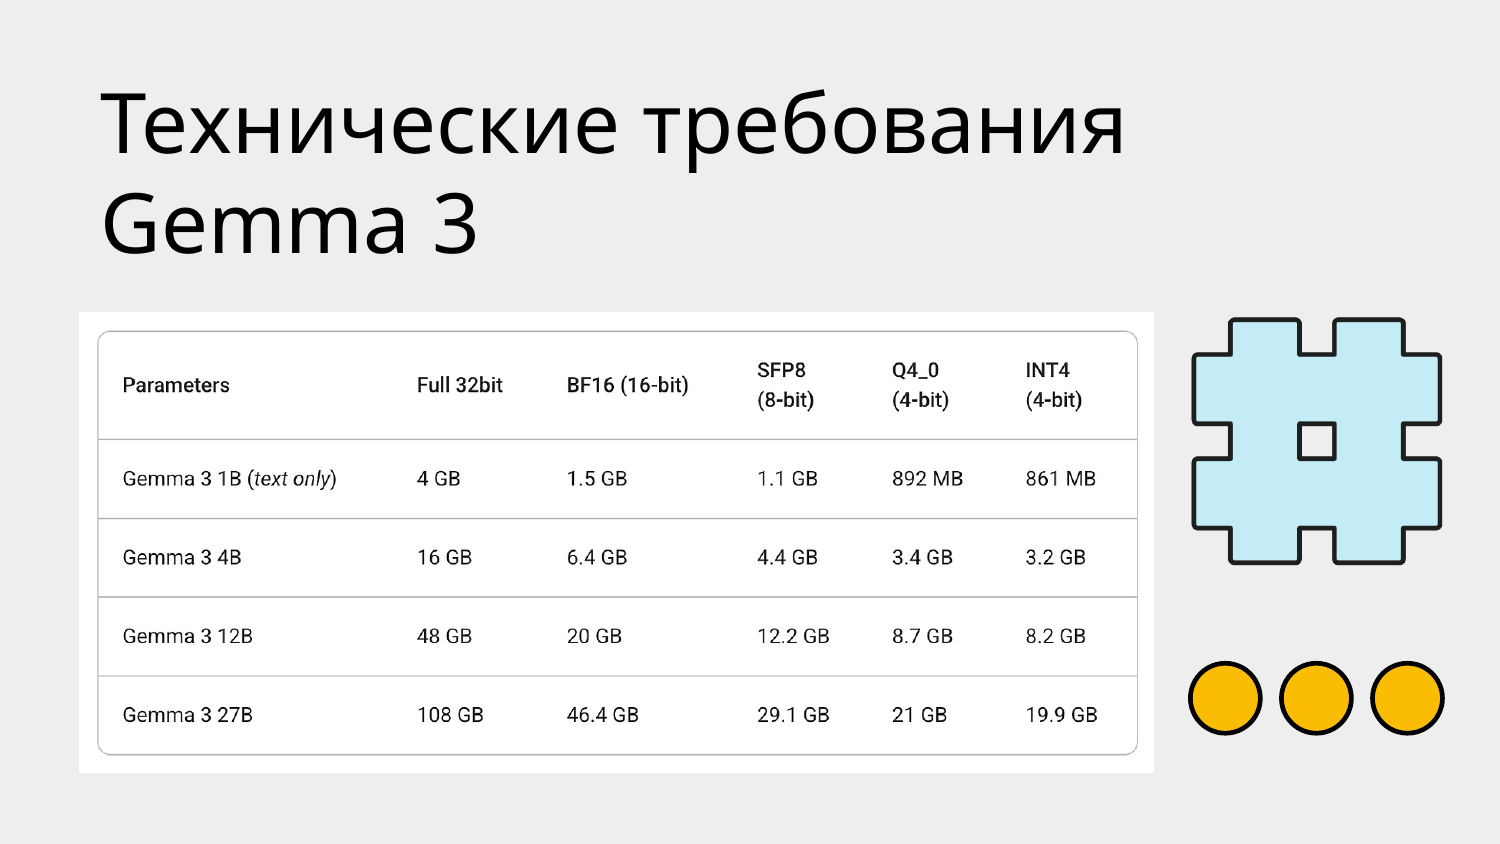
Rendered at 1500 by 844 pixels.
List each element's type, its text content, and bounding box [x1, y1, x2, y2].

text_box Технические требования Gemma 3 [85, 55, 1261, 286]
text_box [1190, 662, 1443, 734]
picture [78, 304, 1480, 773]
